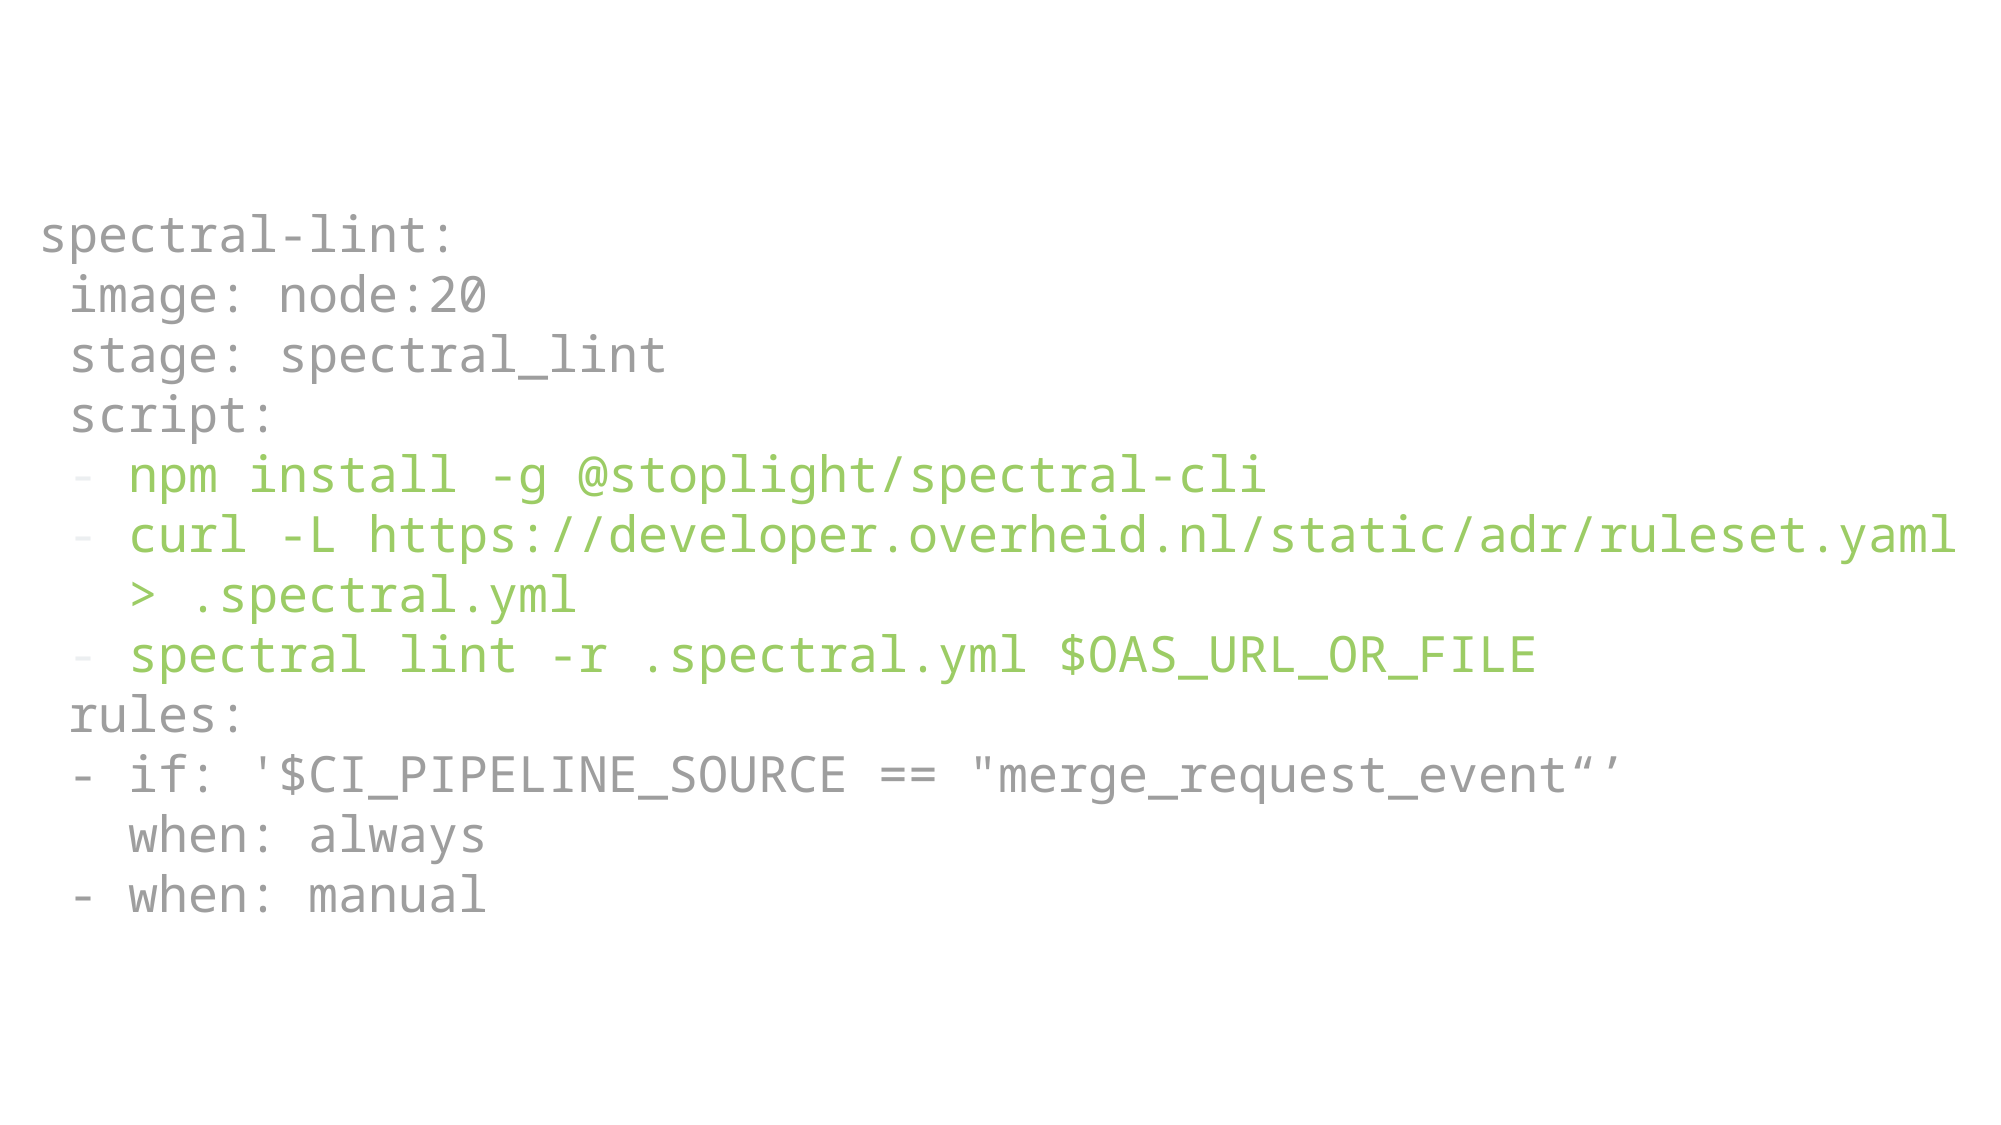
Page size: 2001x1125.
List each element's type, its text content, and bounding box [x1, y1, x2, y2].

list spectral-lint: image: node:20 stage: spectral_lint script: - npm install -g @stoplight/spectral-cli - curl -L https://developer.overheid.nl/static/adr/ruleset.yaml > .spectral.yml - spectral lint -r .spectral.yml $OAS_URL_OR_FILE rules: - if: '$CI_PIPELINE_SOURCE == "merge_request_event“’ when: always - when: manual [38, 202, 1962, 923]
